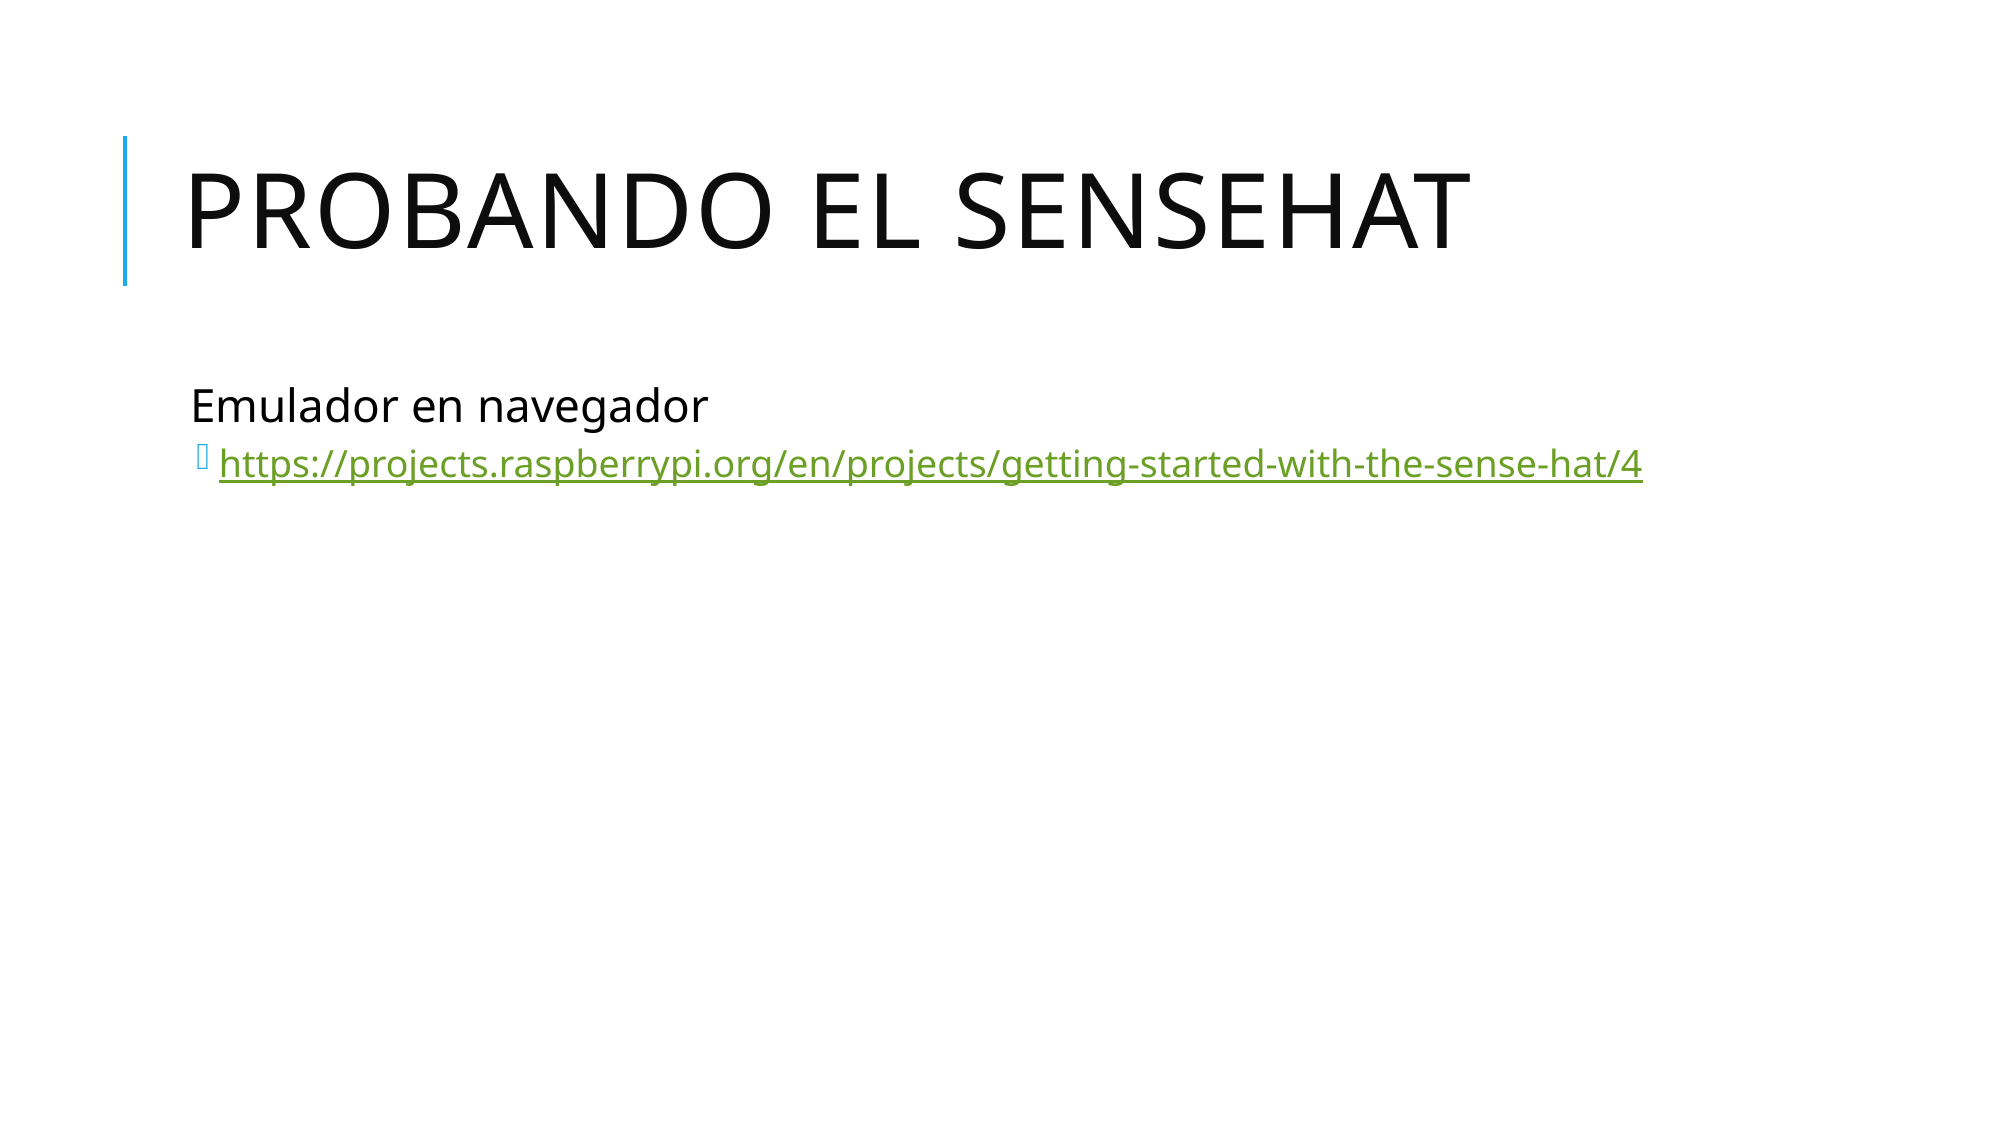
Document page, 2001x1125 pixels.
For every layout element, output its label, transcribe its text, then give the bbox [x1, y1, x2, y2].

list Emulador en navegador https://projects.raspberrypi.org/en/projects/getting-started-with-the-sense-hat/4 [168, 375, 1763, 1035]
title Probando el SenseHat [168, 96, 1763, 342]
